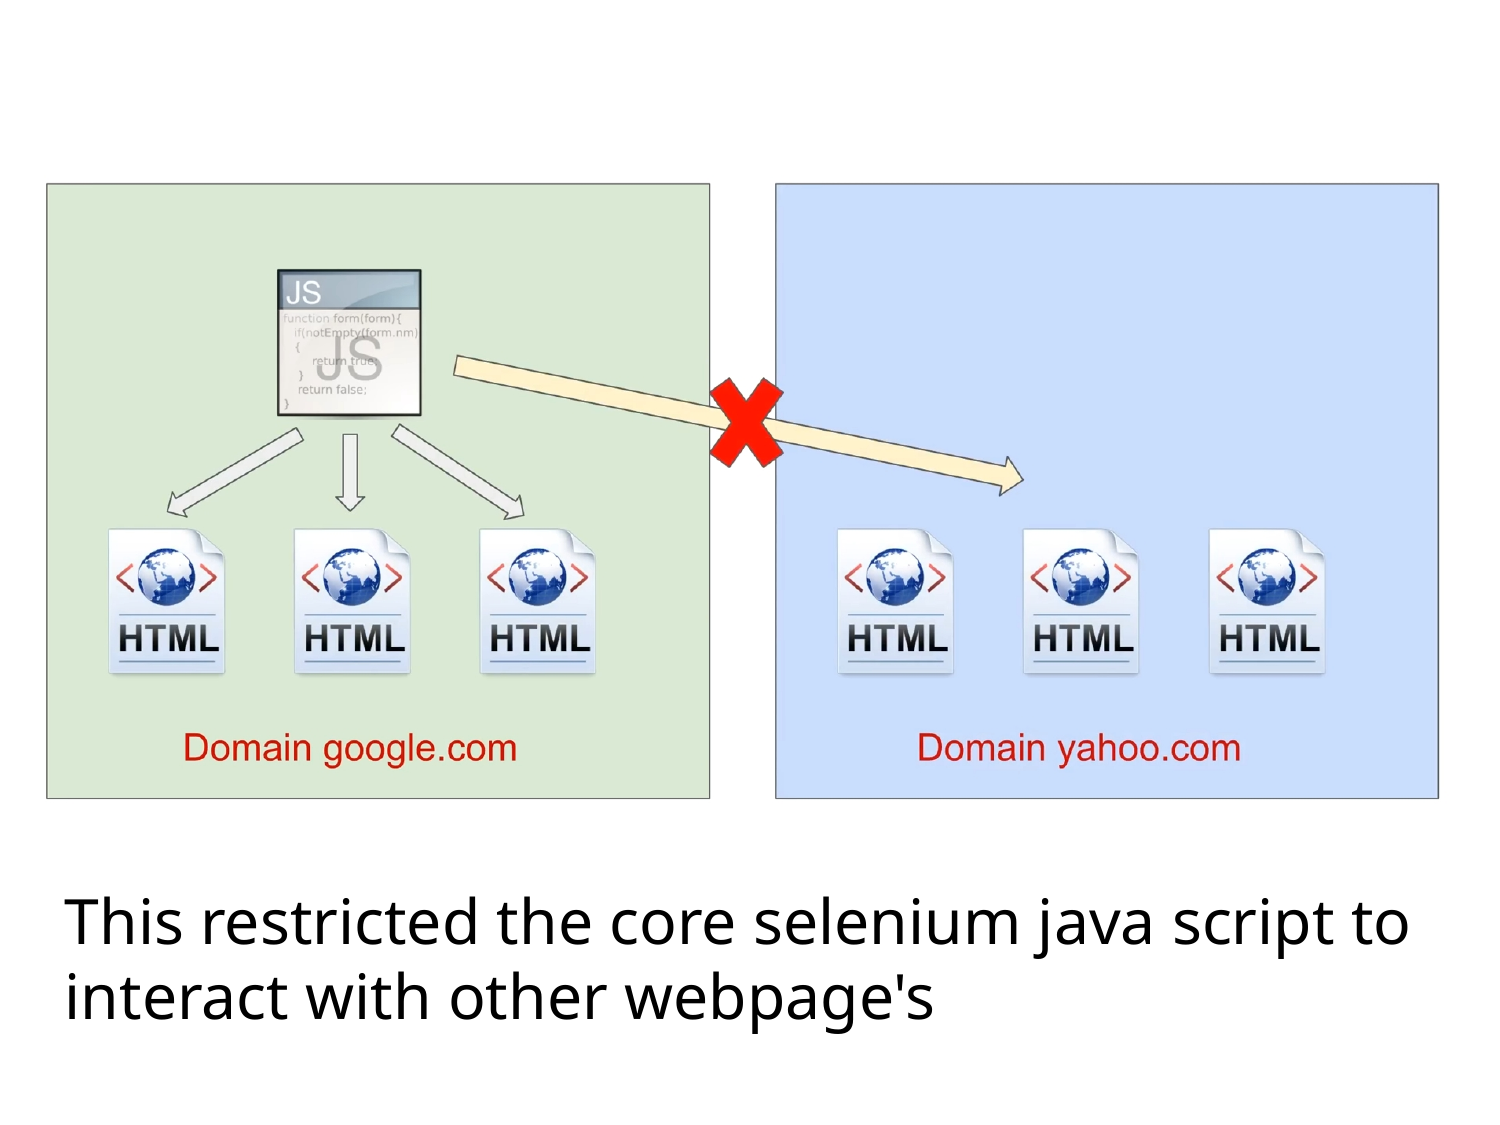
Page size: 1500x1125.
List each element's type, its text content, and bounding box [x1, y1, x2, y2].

picture [0, 137, 1500, 986]
text_box This restricted the core selenium java script to interact with other webpage's [50, 992, 1500, 1040]
